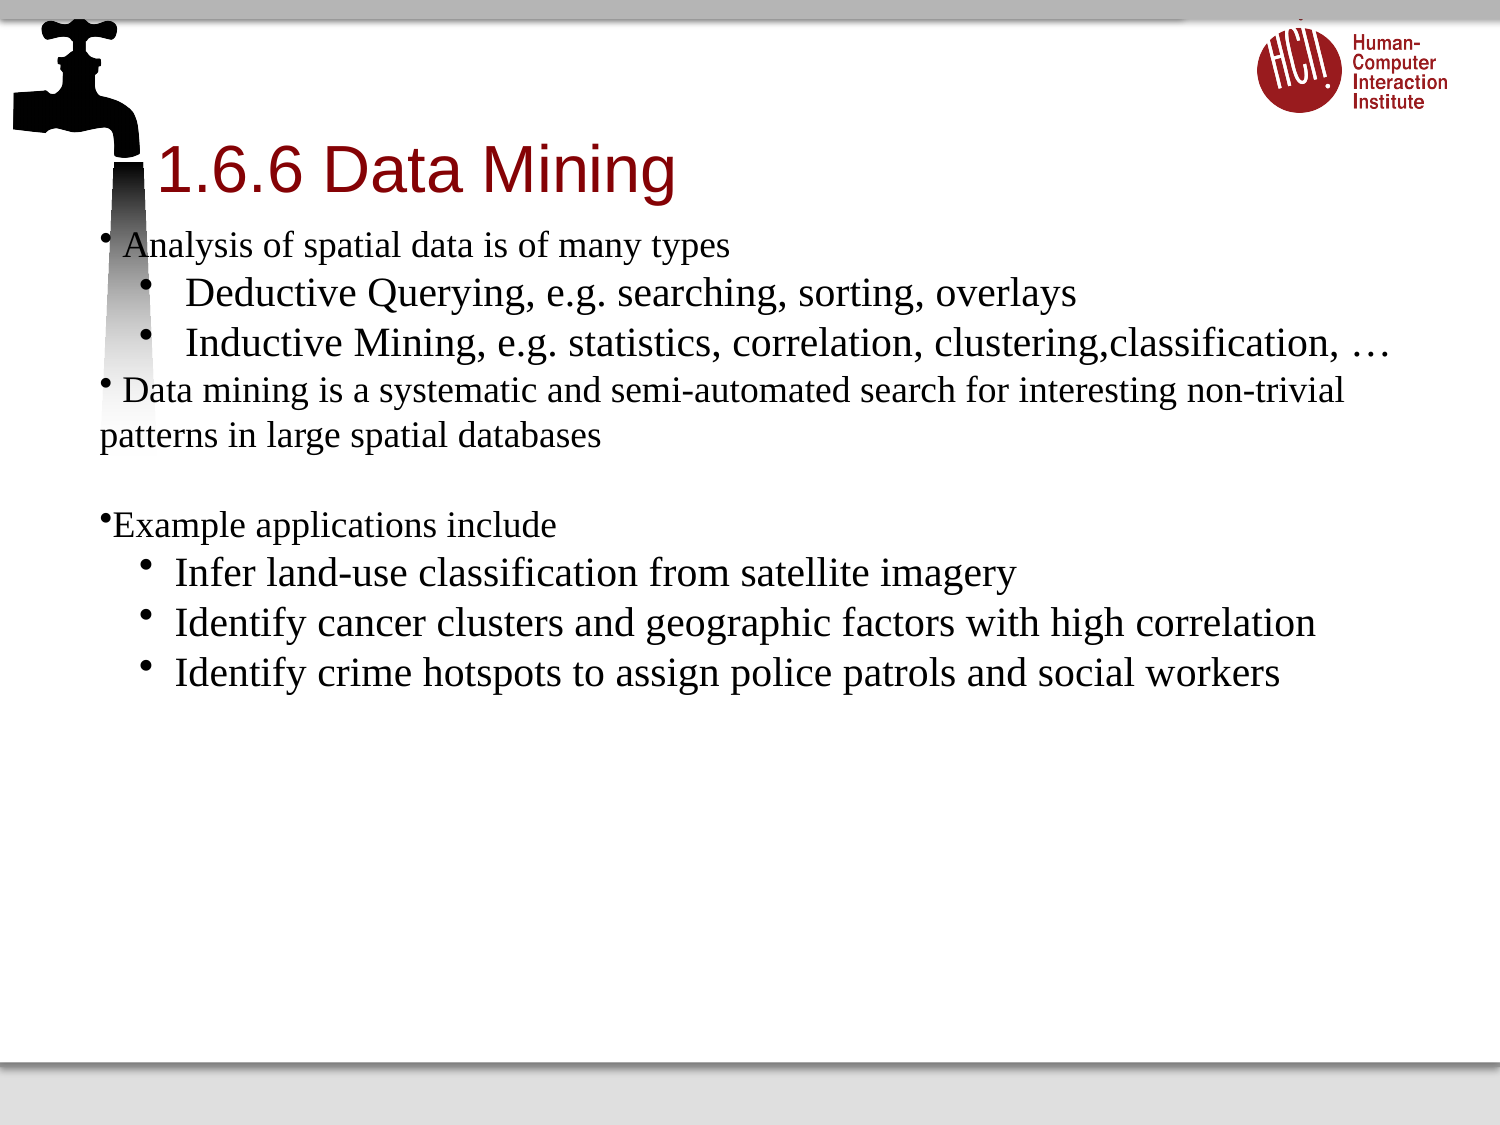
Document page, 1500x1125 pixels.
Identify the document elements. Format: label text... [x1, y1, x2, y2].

text_box Analysis of spatial data is of many types Deductive Querying, e.g. searching, sorting, overlays Inductive Mining, e.g. statistics, correlation, clustering,classification, … Data mining is a systematic and semi-automated search for interesting non-trivial patterns in large spatial databases Example applications include Infer land-use classification from satellite imagery Identify cancer clusters and geographic factors with high correlation Identify crime hotspots to assign police patrols and social workers [84, 212, 1446, 793]
title 1.6.6 Data Mining [156, 50, 1187, 212]
picture [1257, 20, 1447, 113]
picture [13, 20, 140, 158]
